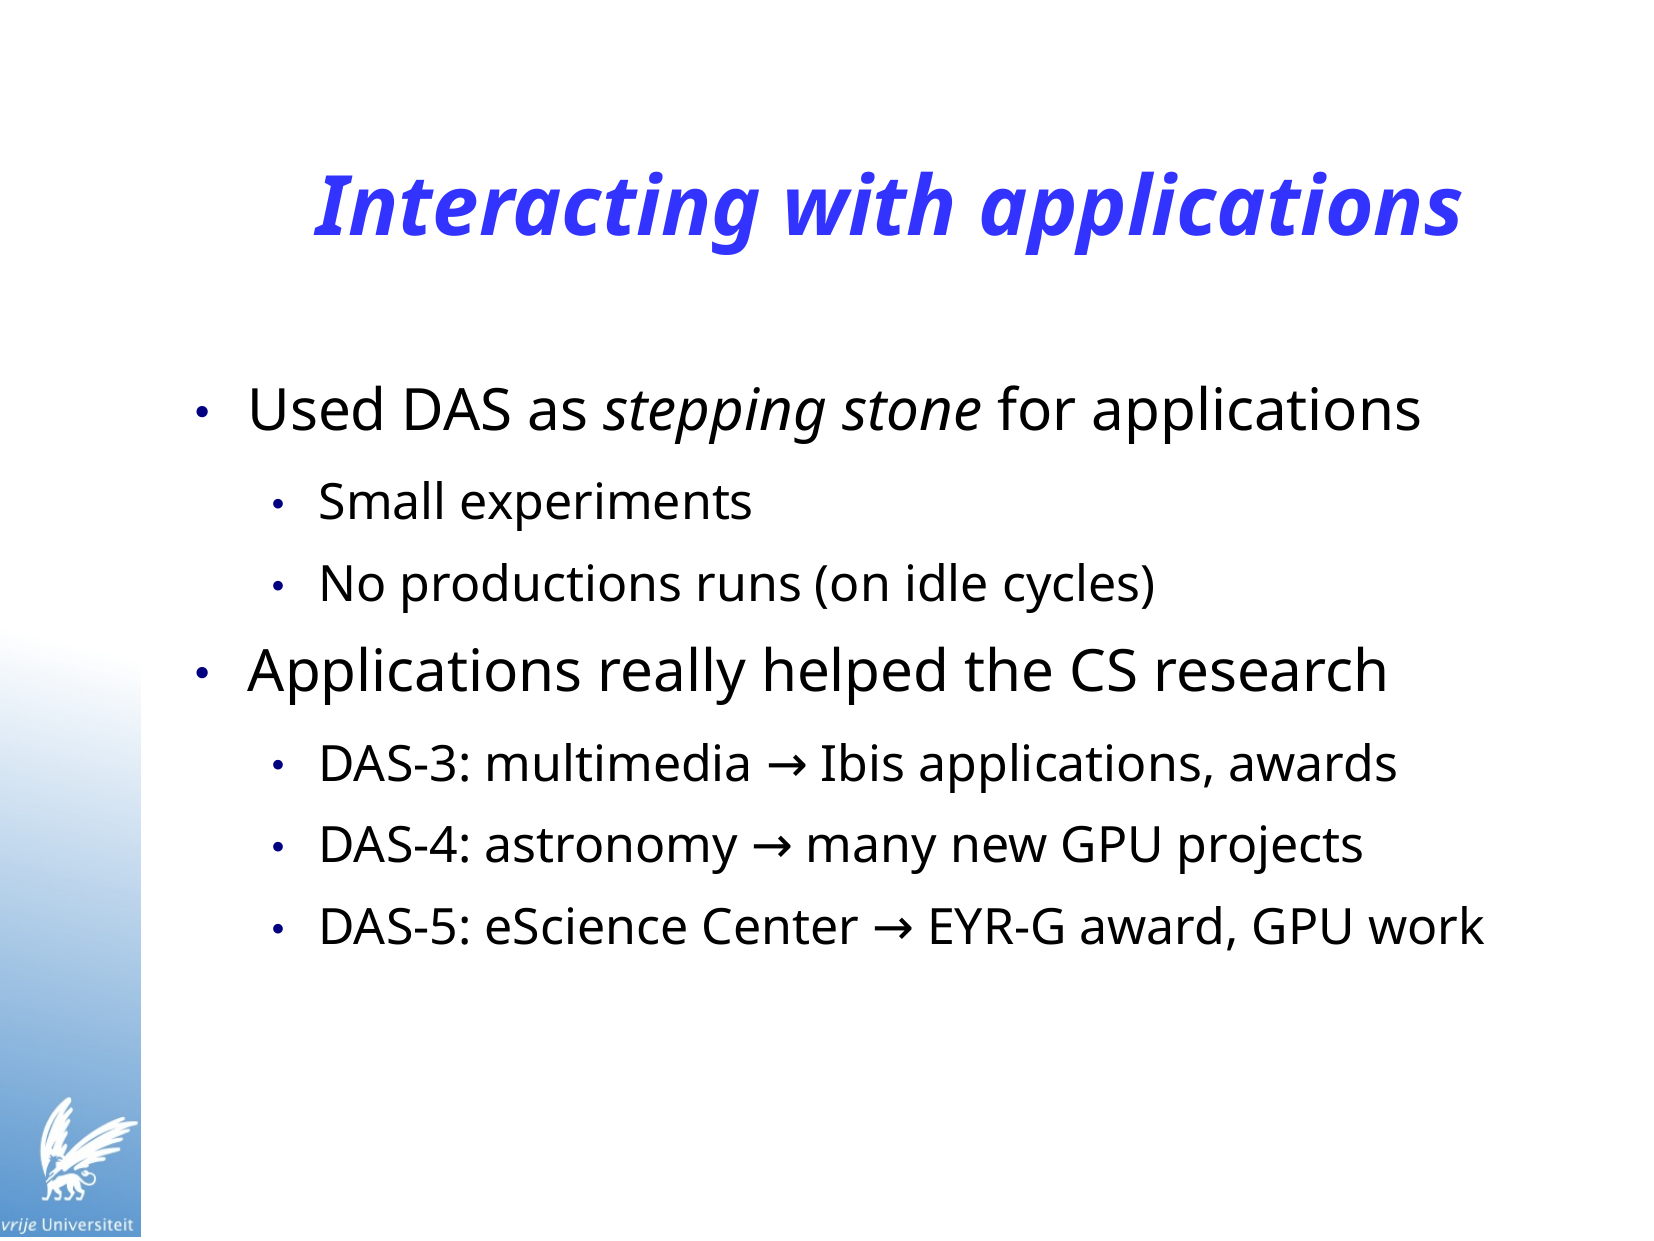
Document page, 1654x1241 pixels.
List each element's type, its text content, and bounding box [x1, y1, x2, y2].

title Interacting with applications [247, 102, 1534, 310]
list Used DAS as stepping stone for applications Small experiments No productions runs (on idle cycles) Applications really helped the CS research DAS-3: multimedia → Ibis applications, awards DAS-4: astronomy → many new GPU projects DAS-5: eScience Center → EYR-G award, GPU work [176, 376, 1615, 1158]
picture [0, 507, 141, 1237]
